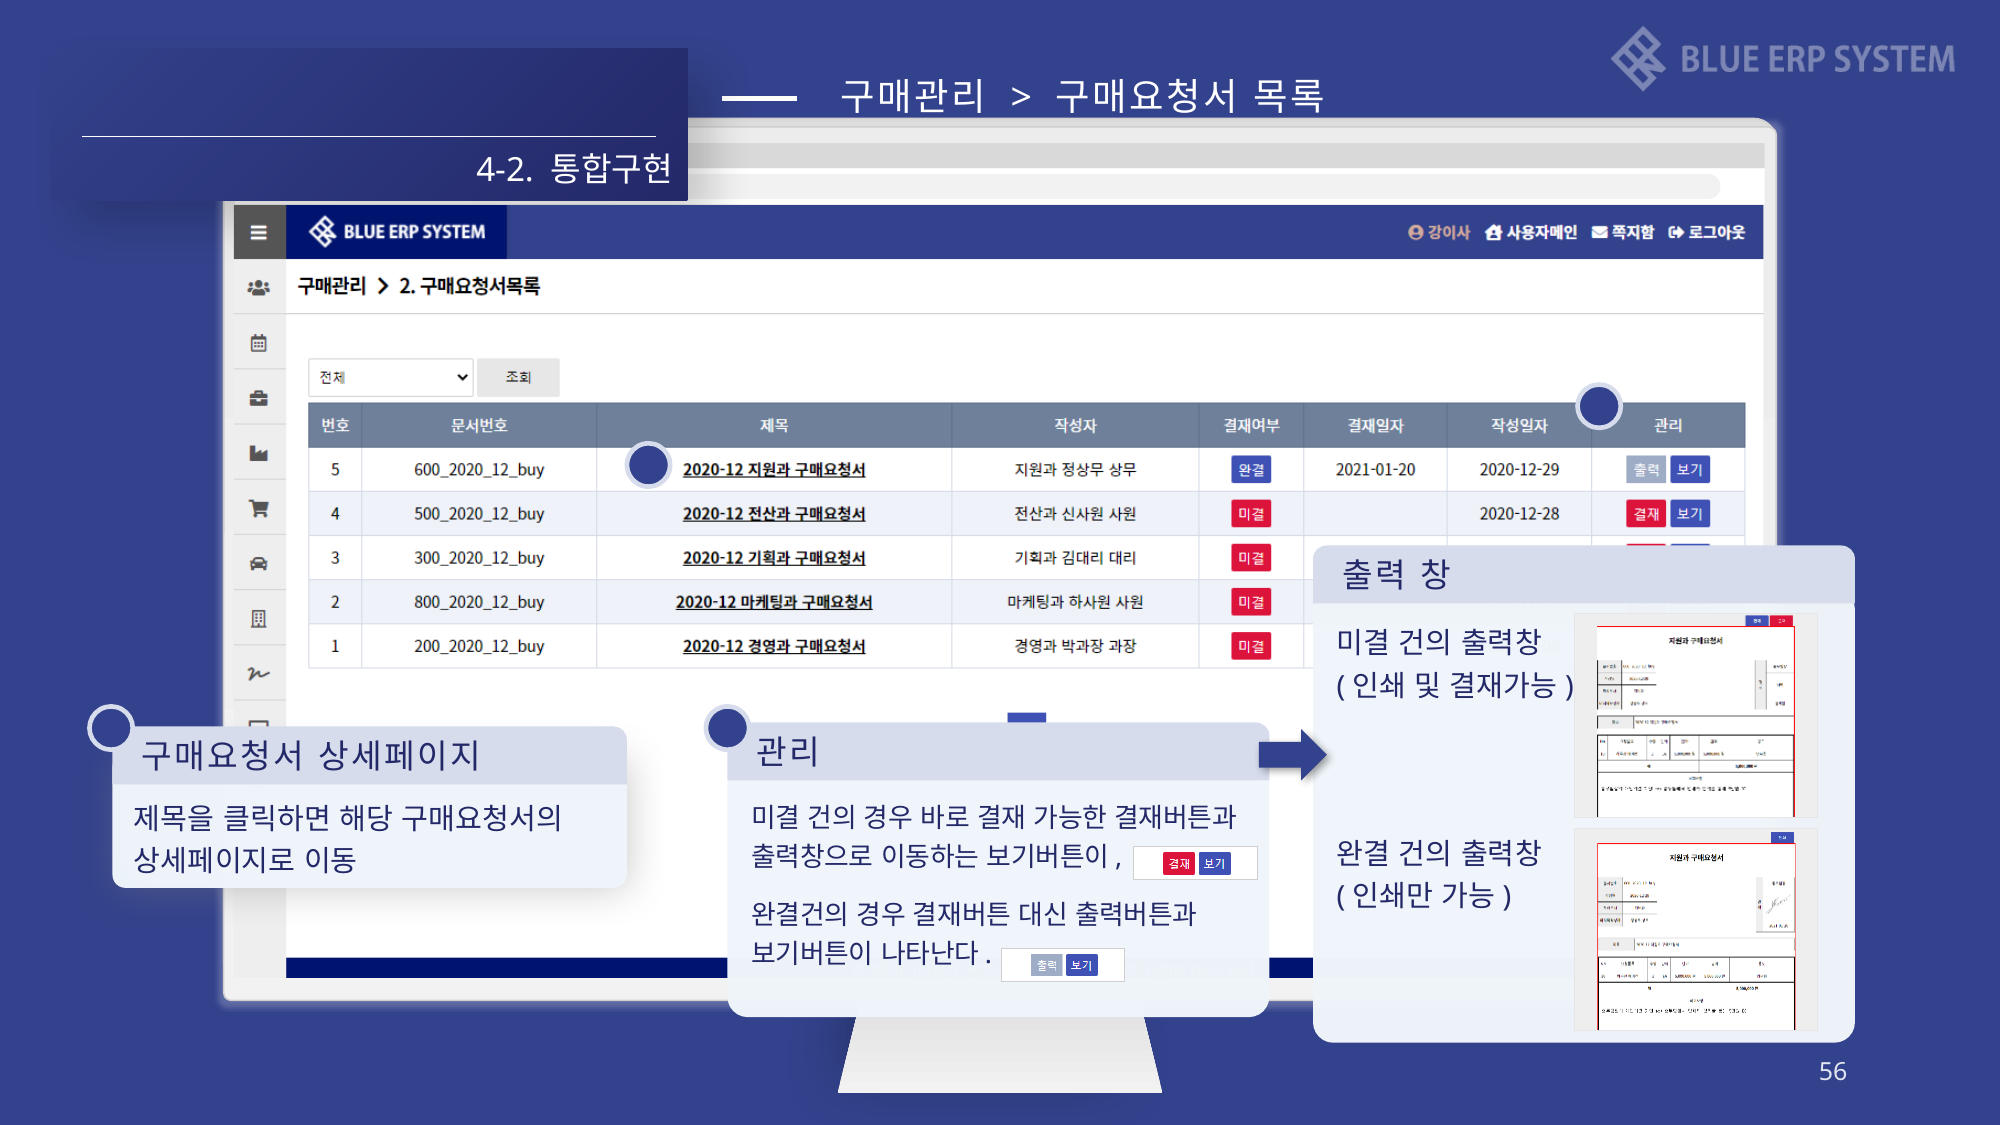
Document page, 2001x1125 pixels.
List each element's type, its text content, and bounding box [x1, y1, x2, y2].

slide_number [1412, 1042, 1863, 1103]
picture [233, 205, 1764, 978]
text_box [89, 706, 627, 888]
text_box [1312, 545, 1855, 1043]
picture [1001, 948, 1125, 982]
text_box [626, 443, 671, 488]
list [825, 71, 1818, 130]
picture [1574, 828, 1818, 1031]
picture [1574, 613, 1818, 818]
picture [1133, 846, 1258, 880]
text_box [705, 706, 1270, 1018]
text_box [1577, 384, 1621, 430]
table_cell 6 [1610, 25, 1955, 92]
